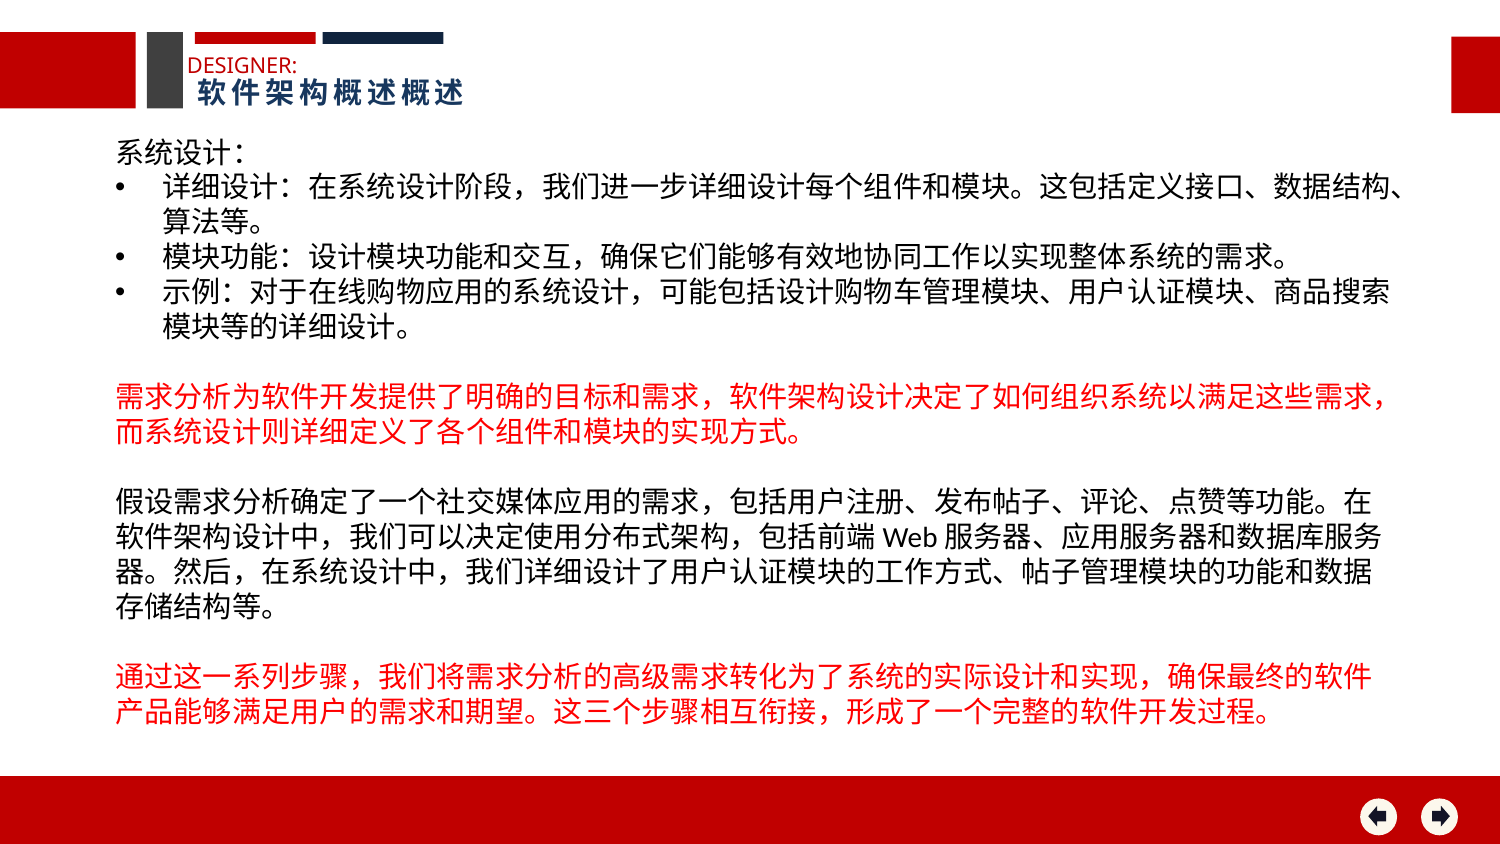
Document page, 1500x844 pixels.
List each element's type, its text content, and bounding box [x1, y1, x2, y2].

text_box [194, 31, 444, 45]
text_box 软件架构概述概述 [182, 67, 933, 118]
text_box 系统设计： 详细设计：在系统设计阶段，我们进一步详细设计每个组件和模块。这包括定义接口、数据结构、算法等。 模块功能：设计模块功能和交互，确保它们能够有效地协同工作以实现整体系统的需求。 示例：对于在线购物应用的系统设计，可能包括设计购物车管理模块、用户认证模块、商品搜索模块等的详细设计。 需求分析为软件开发提供了明确的目标和需求，软件架构设计决定了如何组织系统以满足这些需求，而系统设计则详细定义了各个组件和模块的实现方式。 假设需求分析确定了一个社交媒体应用的需求，包括用户注册、发布帖子、评论、点赞等功能。在软件架构设计中，我们可以决定使用分布式架构，包括前端Web服务器、应用服务器和数据库服务器。然后，在系统设计中，我们详细设计了用户认证模块的工作方式、帖子管理模块的功能和数据存储结构等。 通过这一系列步骤，我们将需求分析的高级需求转化为了系统的实际设计和实现，确保最终的软件产品能够满足用户的需求和期望。这三个步骤相互衔接，形成了一个完整的软件开发过程。 [100, 126, 1417, 736]
text_box DESIGNER: [172, 43, 313, 85]
